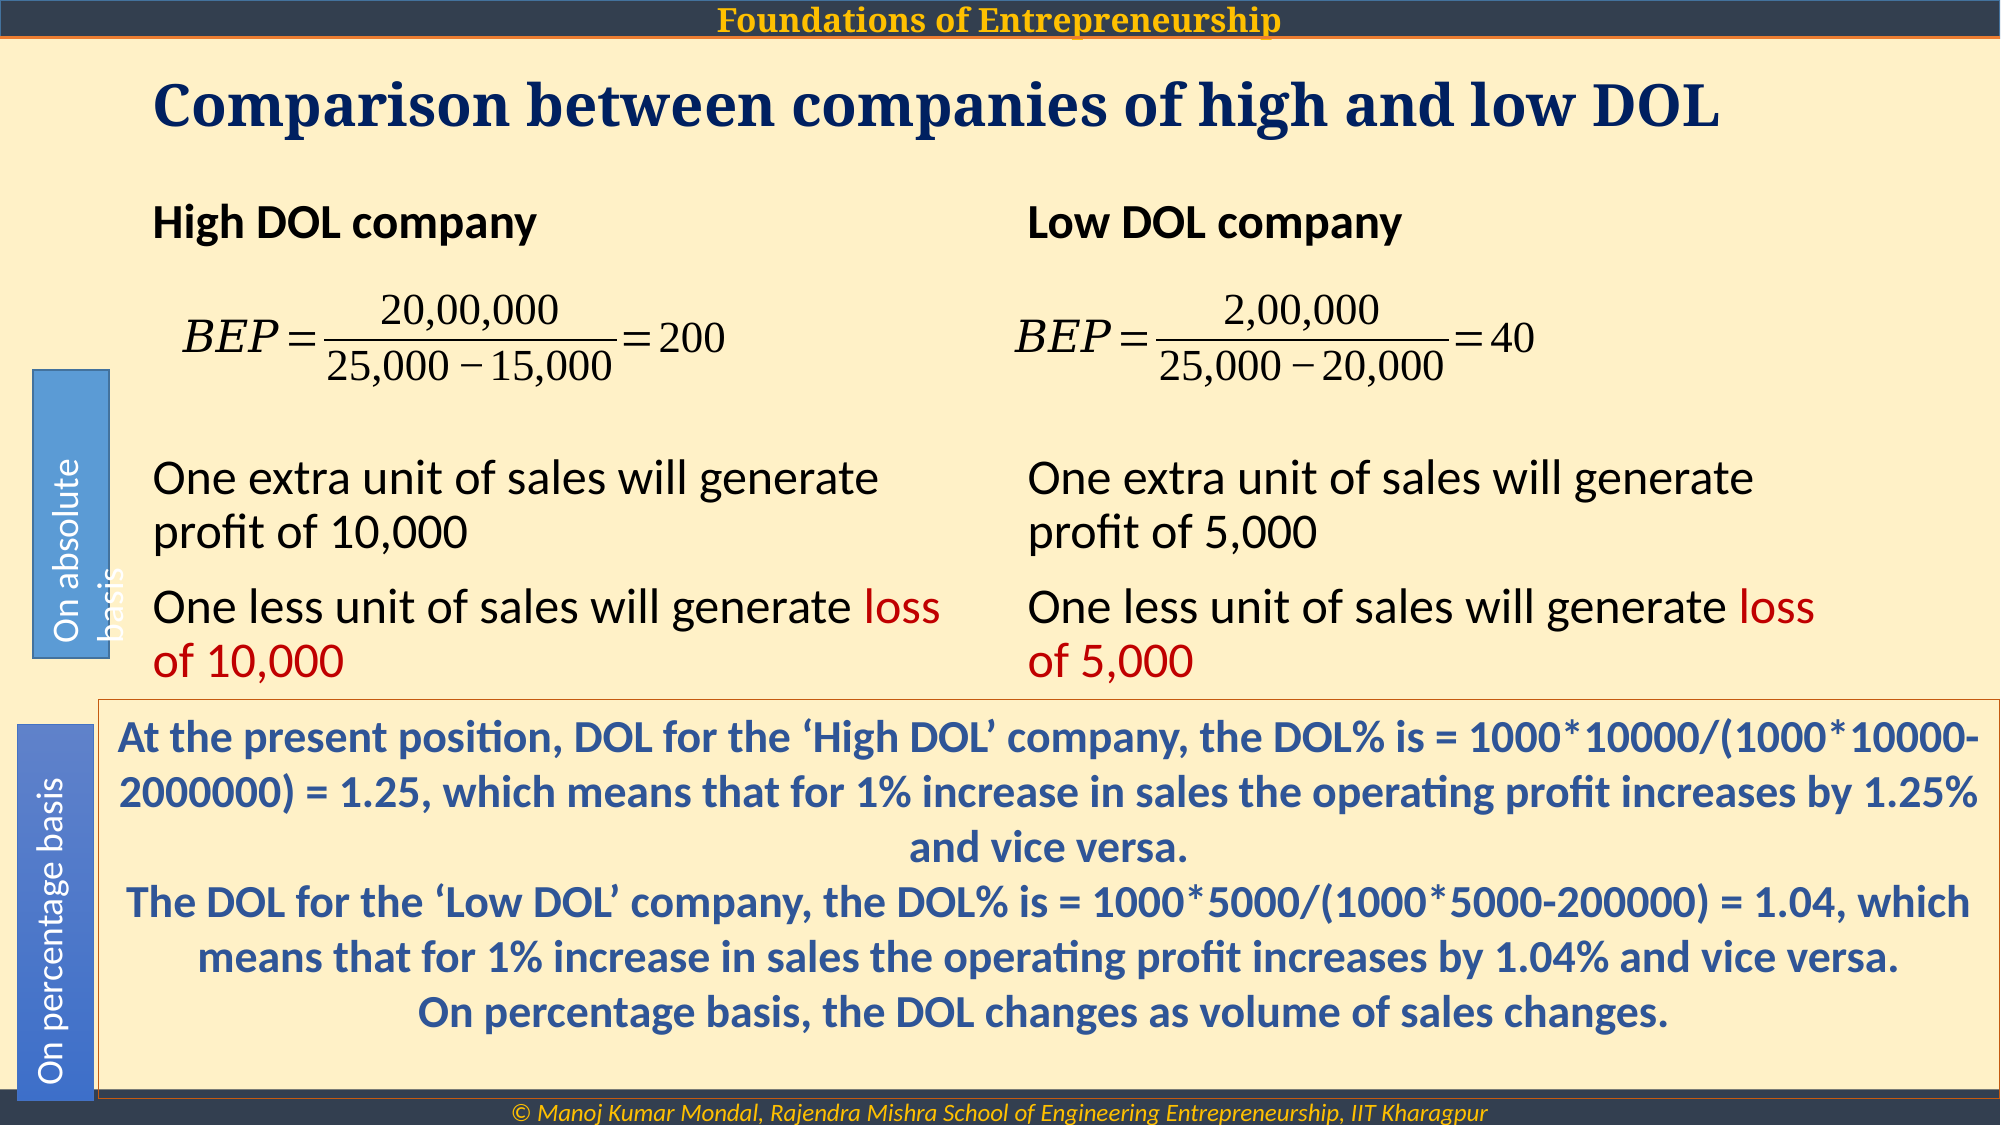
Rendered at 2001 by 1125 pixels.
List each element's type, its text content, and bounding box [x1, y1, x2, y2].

list Low DOL company [1012, 188, 1863, 257]
list One extra unit of sales will generate profit of 5,000 One less unit of sales will generate loss of 5,000 [1012, 269, 1863, 699]
list One extra unit of sales will generate profit of 10,000 One less unit of sales will generate loss of 10,000 [137, 269, 984, 699]
title Comparison between companies of high and low DOL [137, 59, 1863, 157]
text_box On absolute basis [32, 369, 110, 659]
list High DOL company [137, 188, 984, 257]
text_box At the present position, DOL for the ‘High DOL’ company, the DOL% is = 1000*10000/(1000*10000-2000000) = 1.25, which means that for 1% increase in sales the operating profit increases by 1.25% and vice versa. The DOL for the ‘Low DOL’ company, the DOL% is = 1000*5000/(1000*5000-200000) = 1.04, which means that for 1% increase in sales the operating profit increases by 1.04% and vice versa. On percentage basis, the DOL changes as volume of sales changes. [98, 699, 2000, 1099]
text_box On percentage basis [17, 724, 94, 1101]
